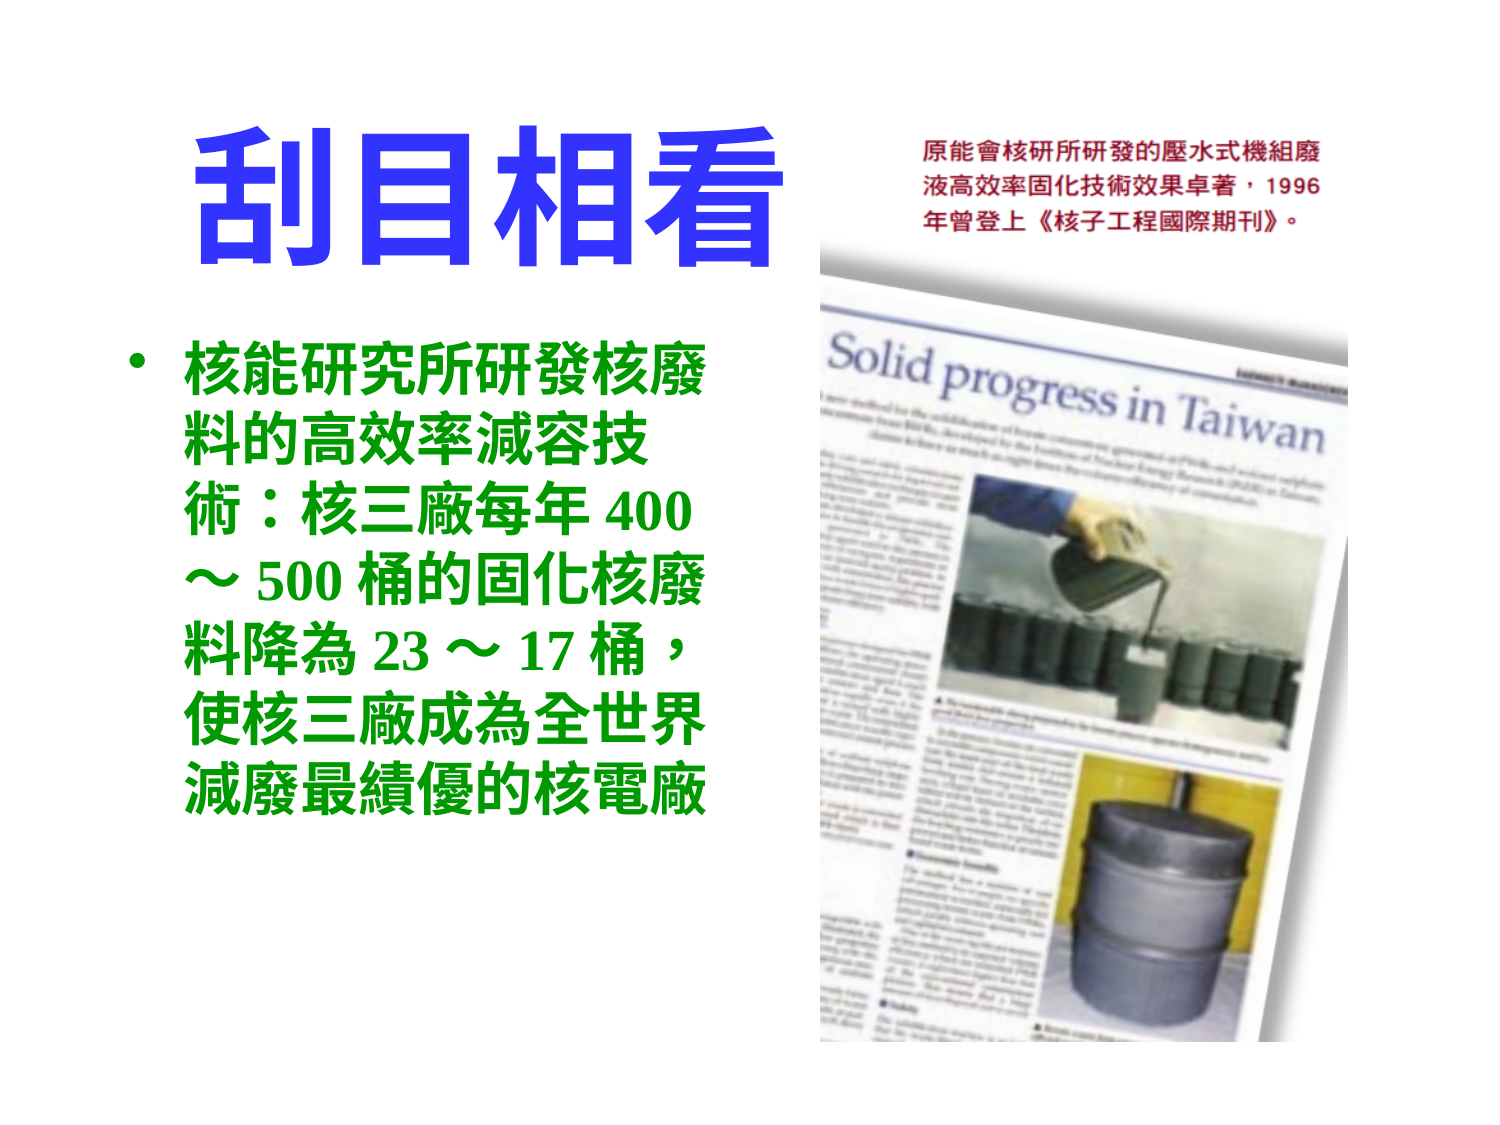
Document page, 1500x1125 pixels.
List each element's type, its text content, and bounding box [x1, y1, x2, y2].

list 核能研究所研發核廢料的高效率減容技術：核三廠每年400～500桶的固化核廢料降為23～17桶，使核三廠成為全世界減廢最績優的核電廠 [112, 324, 750, 1000]
title 刮目相看 [112, 99, 1388, 288]
picture [820, 124, 1348, 1042]
